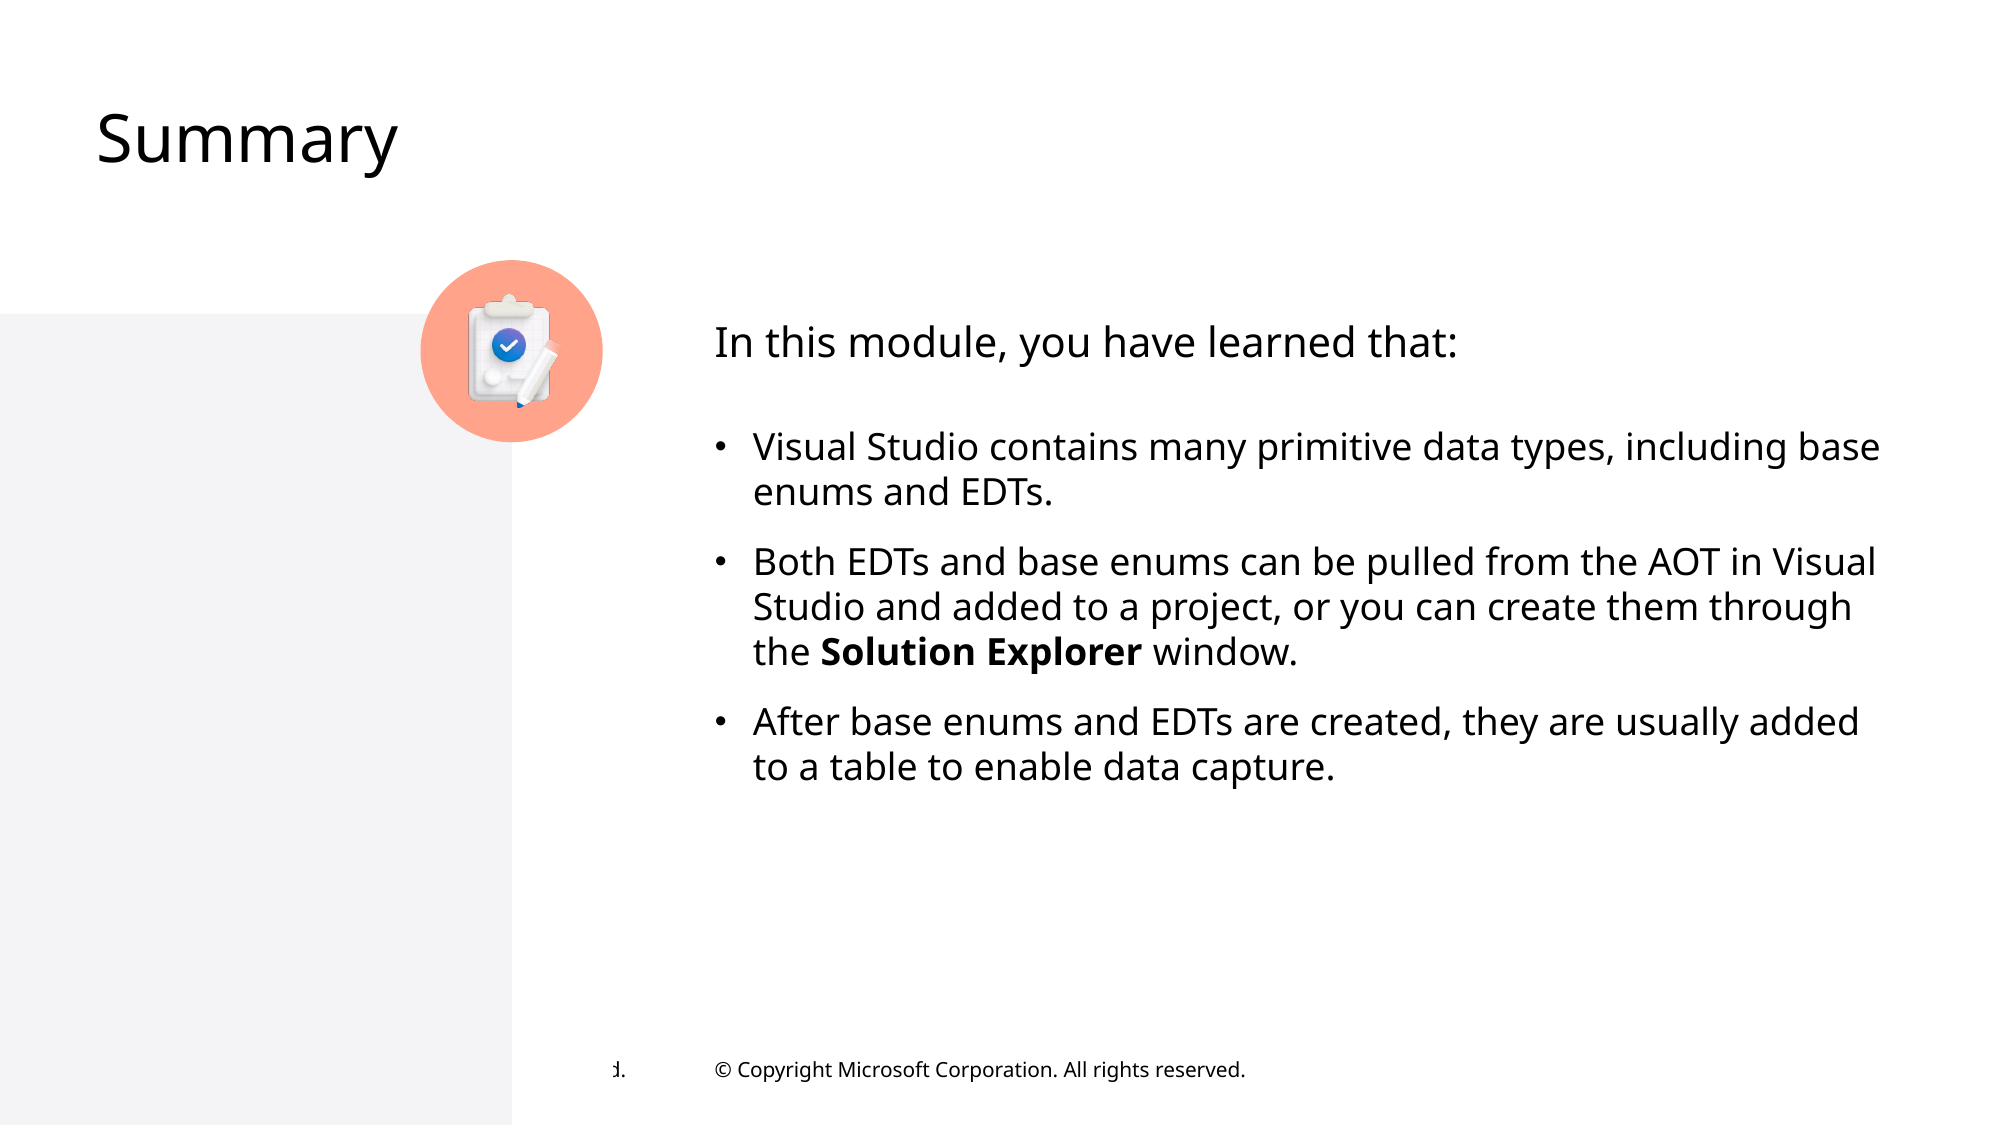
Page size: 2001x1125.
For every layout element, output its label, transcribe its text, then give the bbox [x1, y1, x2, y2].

picture [454, 294, 569, 408]
list Visual Studio contains many primitive data types, including base enums and EDTs. Both EDTs and base enums can be pulled from the AOT in Visual Studio and added to a project, or you can create them through the Solution Explorer window. After base enums and EDTs are created, they are usually added to a table to enable data capture. [714, 422, 1903, 792]
title Summary [96, 96, 1903, 177]
list In this module, you have learned that: [714, 316, 1903, 367]
